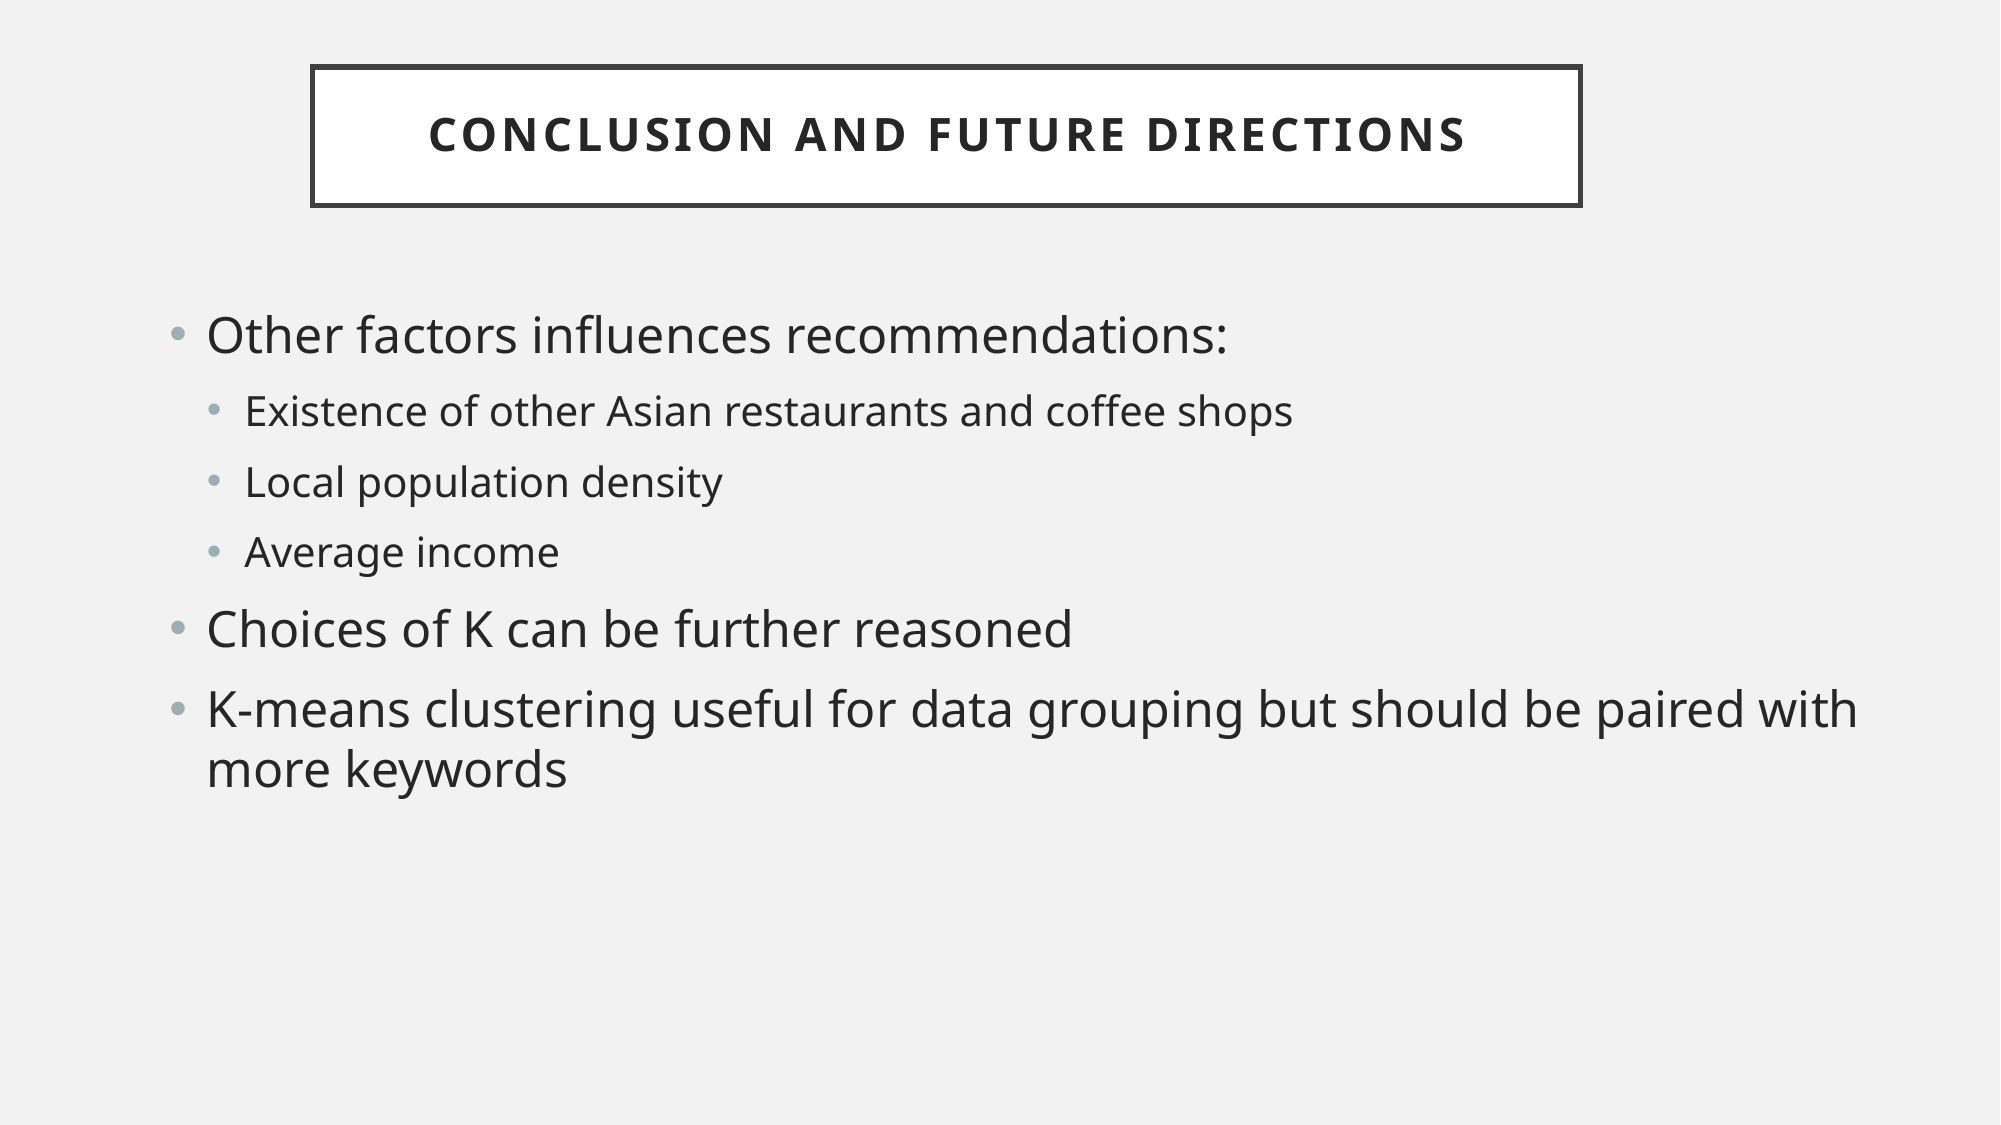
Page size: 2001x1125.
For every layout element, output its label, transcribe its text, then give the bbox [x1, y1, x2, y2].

list Other factors influences recommendations: Existence of other Asian restaurants and coffee shops Local population density Average income Choices of K can be further reasoned K-means clustering useful for data grouping but should be paired with more keywords [154, 295, 1909, 829]
title Conclusion and future directions [310, 64, 1583, 208]
